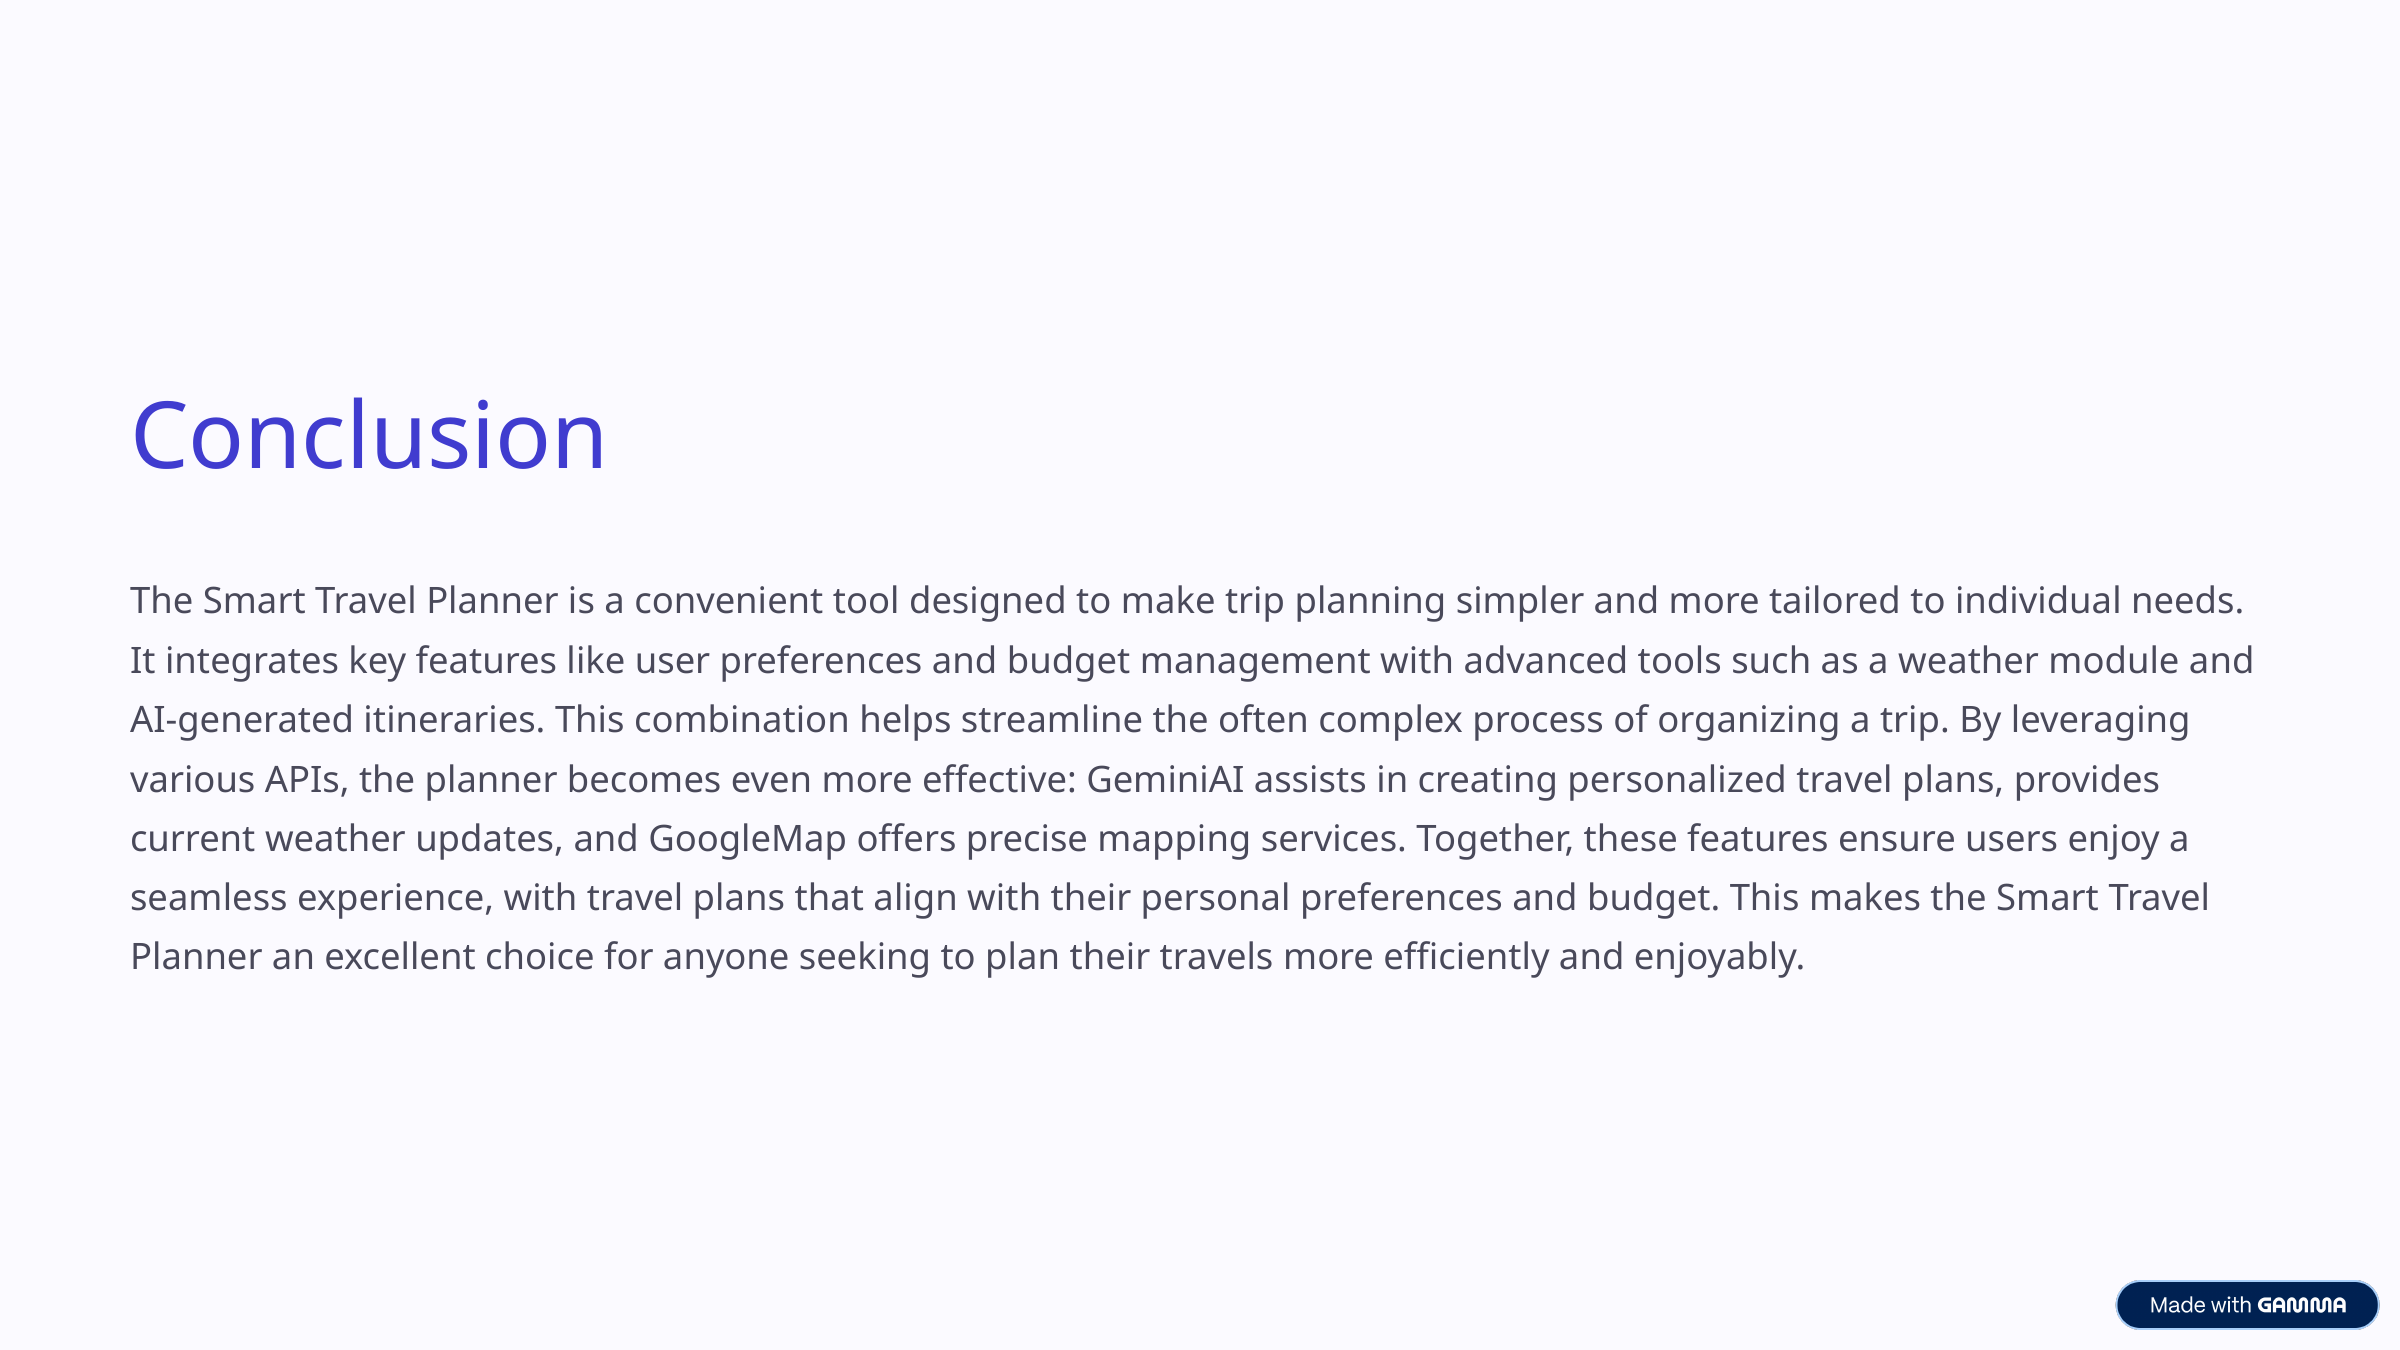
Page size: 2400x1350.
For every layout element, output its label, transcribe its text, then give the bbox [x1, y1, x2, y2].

picture [2106, 1271, 2389, 1339]
text_box The Smart Travel Planner is a convenient tool designed to make trip planning simpler and more tailored to individual needs. It integrates key features like user preferences and budget management with advanced tools such as a weather module and AI-generated itineraries. This combination helps streamline the often complex process of organizing a trip. By leveraging various APIs, the planner becomes even more effective: GeminiAI assists in creating personalized travel plans, provides current weather updates, and GoogleMap offers precise mapping services. Together, these features ensure users enjoy a seamless experience, with travel plans that align with their personal preferences and budget. This makes the Smart Travel Planner an excellent choice for anyone seeking to plan their travels more efficiently and enjoyably. [130, 561, 2270, 979]
text_box Conclusion [130, 371, 1061, 488]
